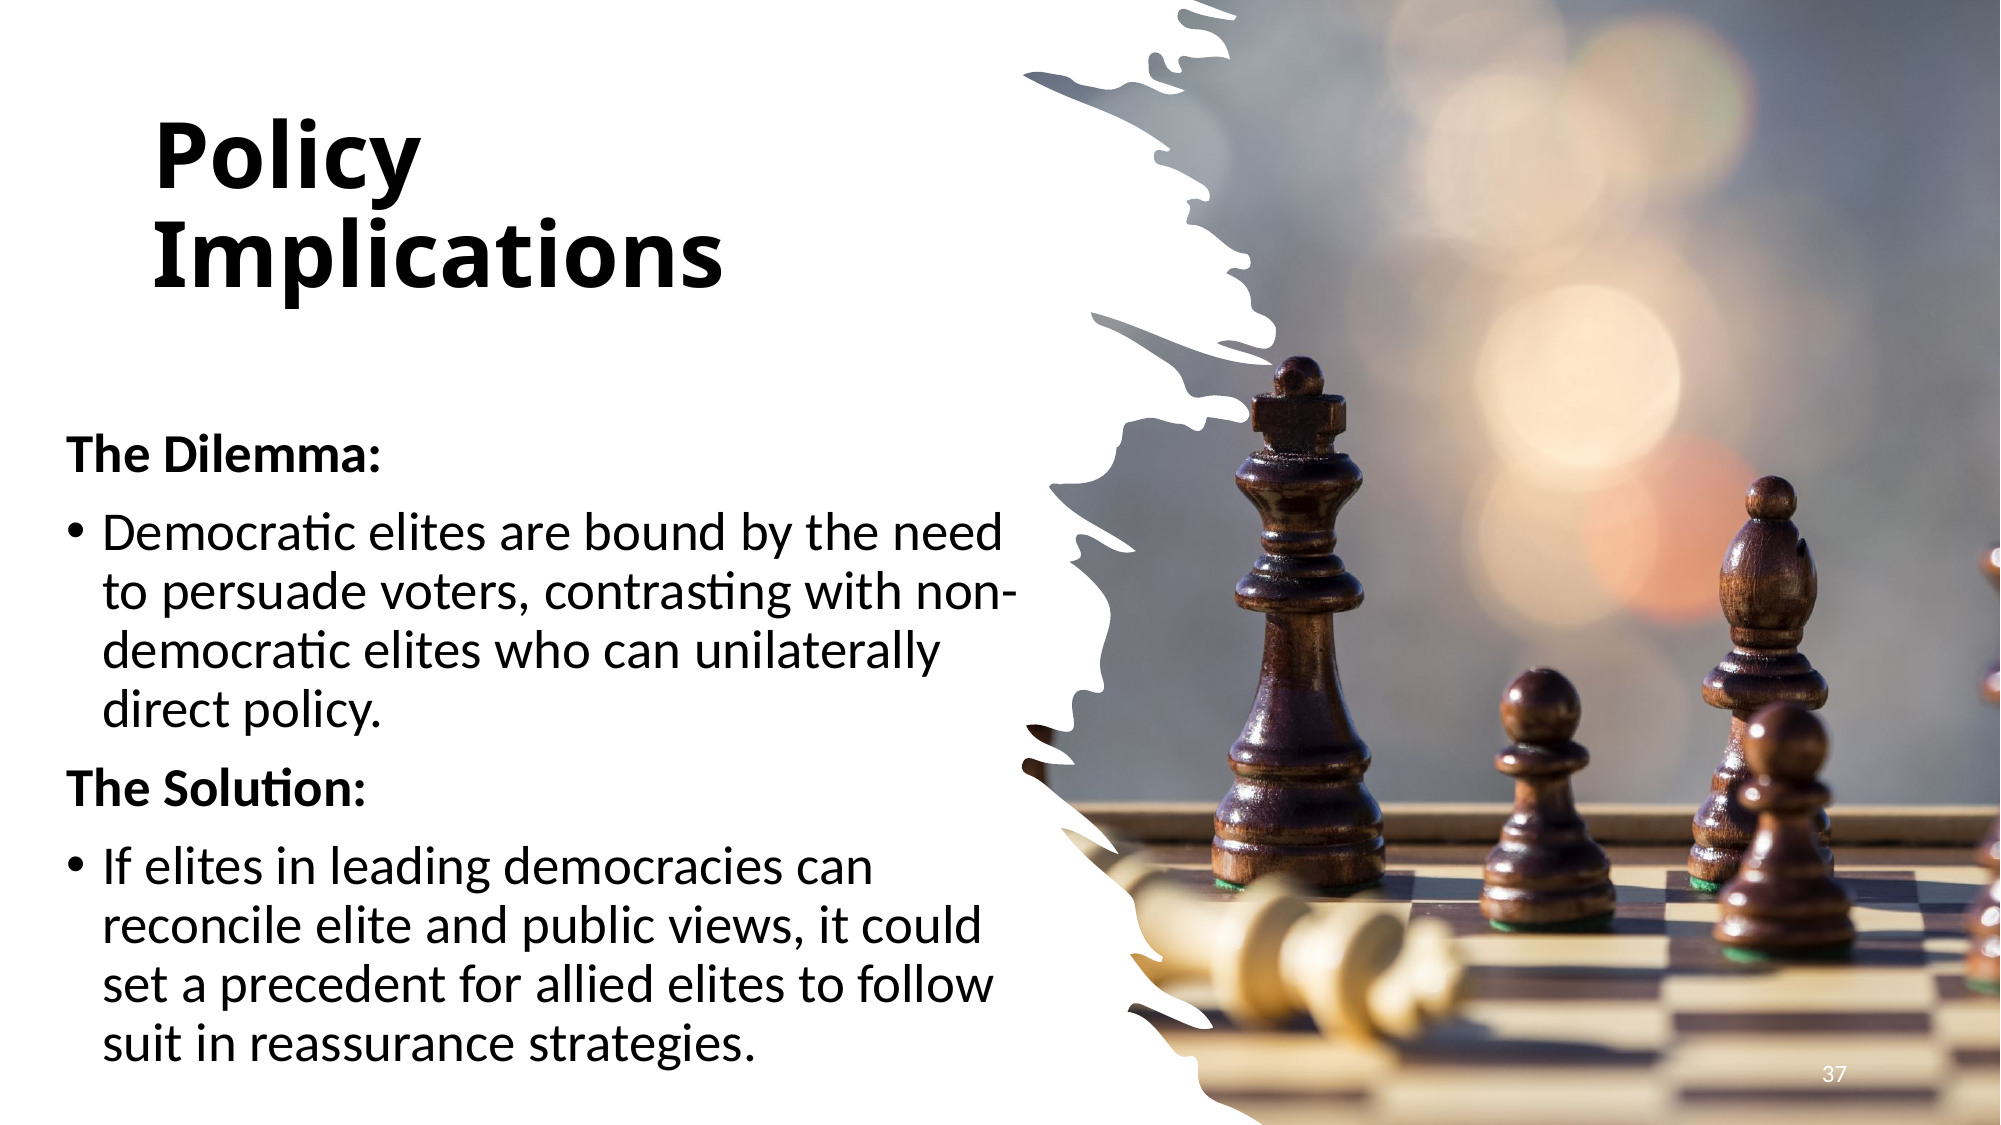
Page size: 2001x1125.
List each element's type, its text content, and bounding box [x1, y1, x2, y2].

title Policy Implications [137, 59, 999, 253]
picture [1021, 0, 2000, 1125]
text_box [0, 0, 1021, 1125]
list The Dilemma: Democratic elites are bound by the need to persuade voters, contrasting with non-democratic elites who can unilaterally direct policy. The Solution: If elites in leading democracies can reconcile elite and public views, it could set a precedent for allied elites to follow suit in reassurance strategies. [51, 253, 1021, 1125]
